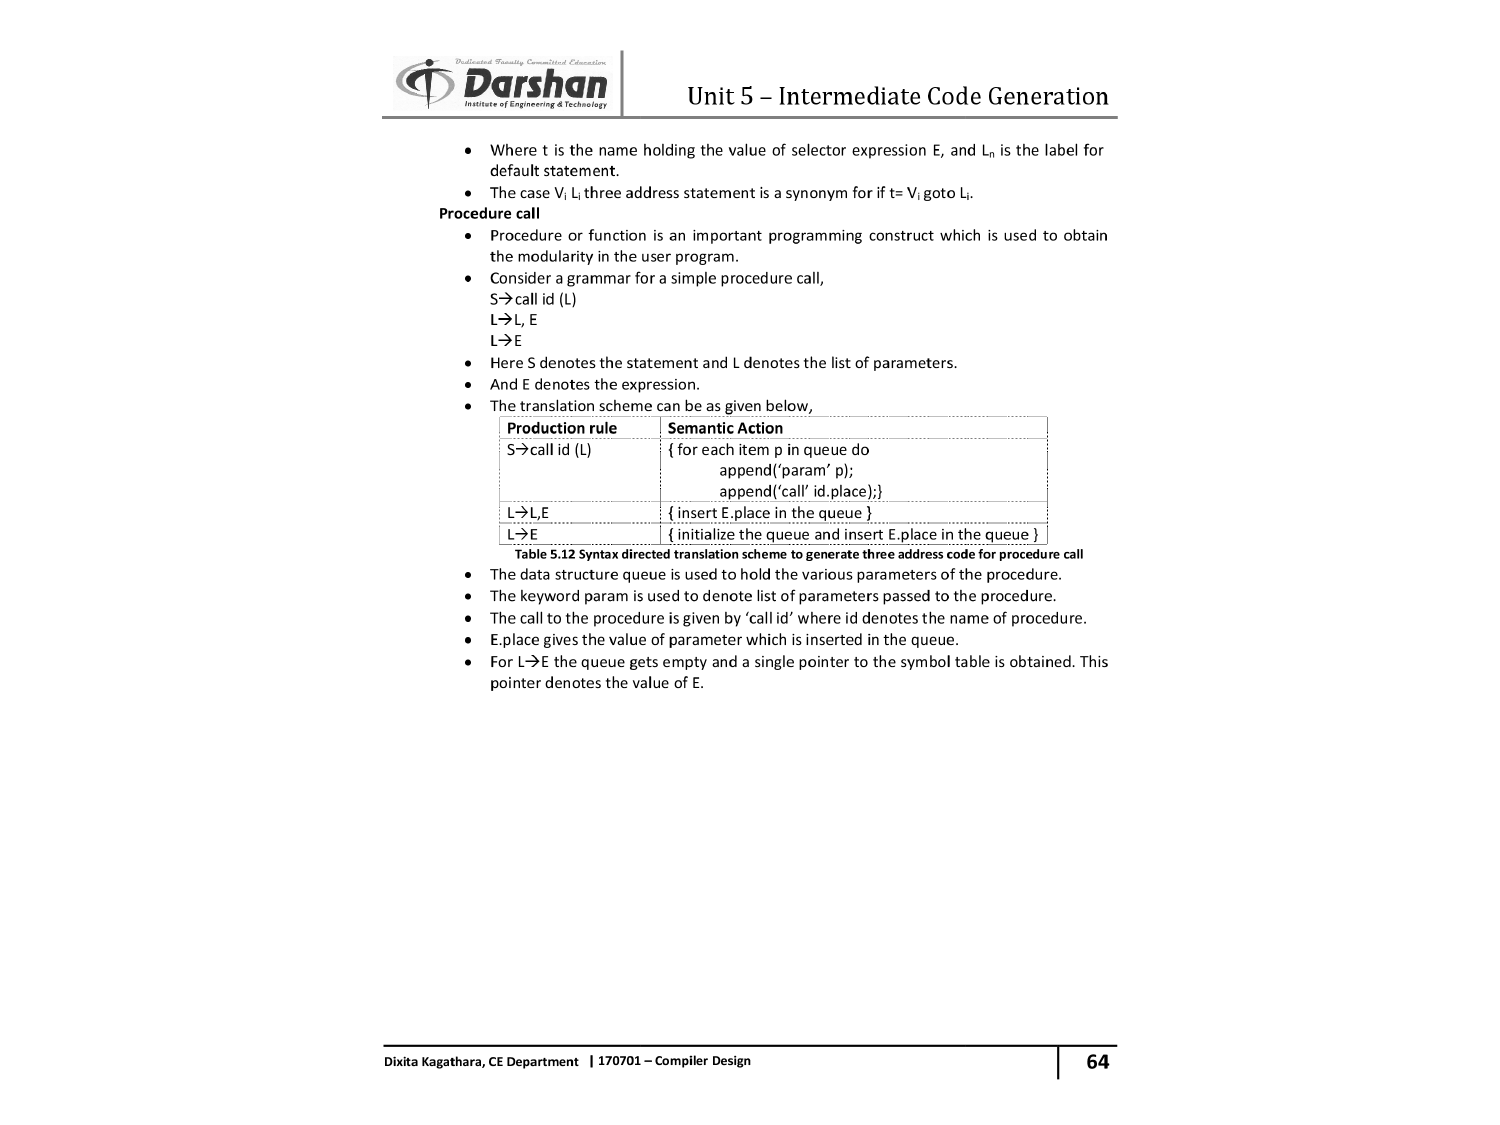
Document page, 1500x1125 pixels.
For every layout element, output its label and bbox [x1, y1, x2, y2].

picture [313, 0, 1187, 1125]
